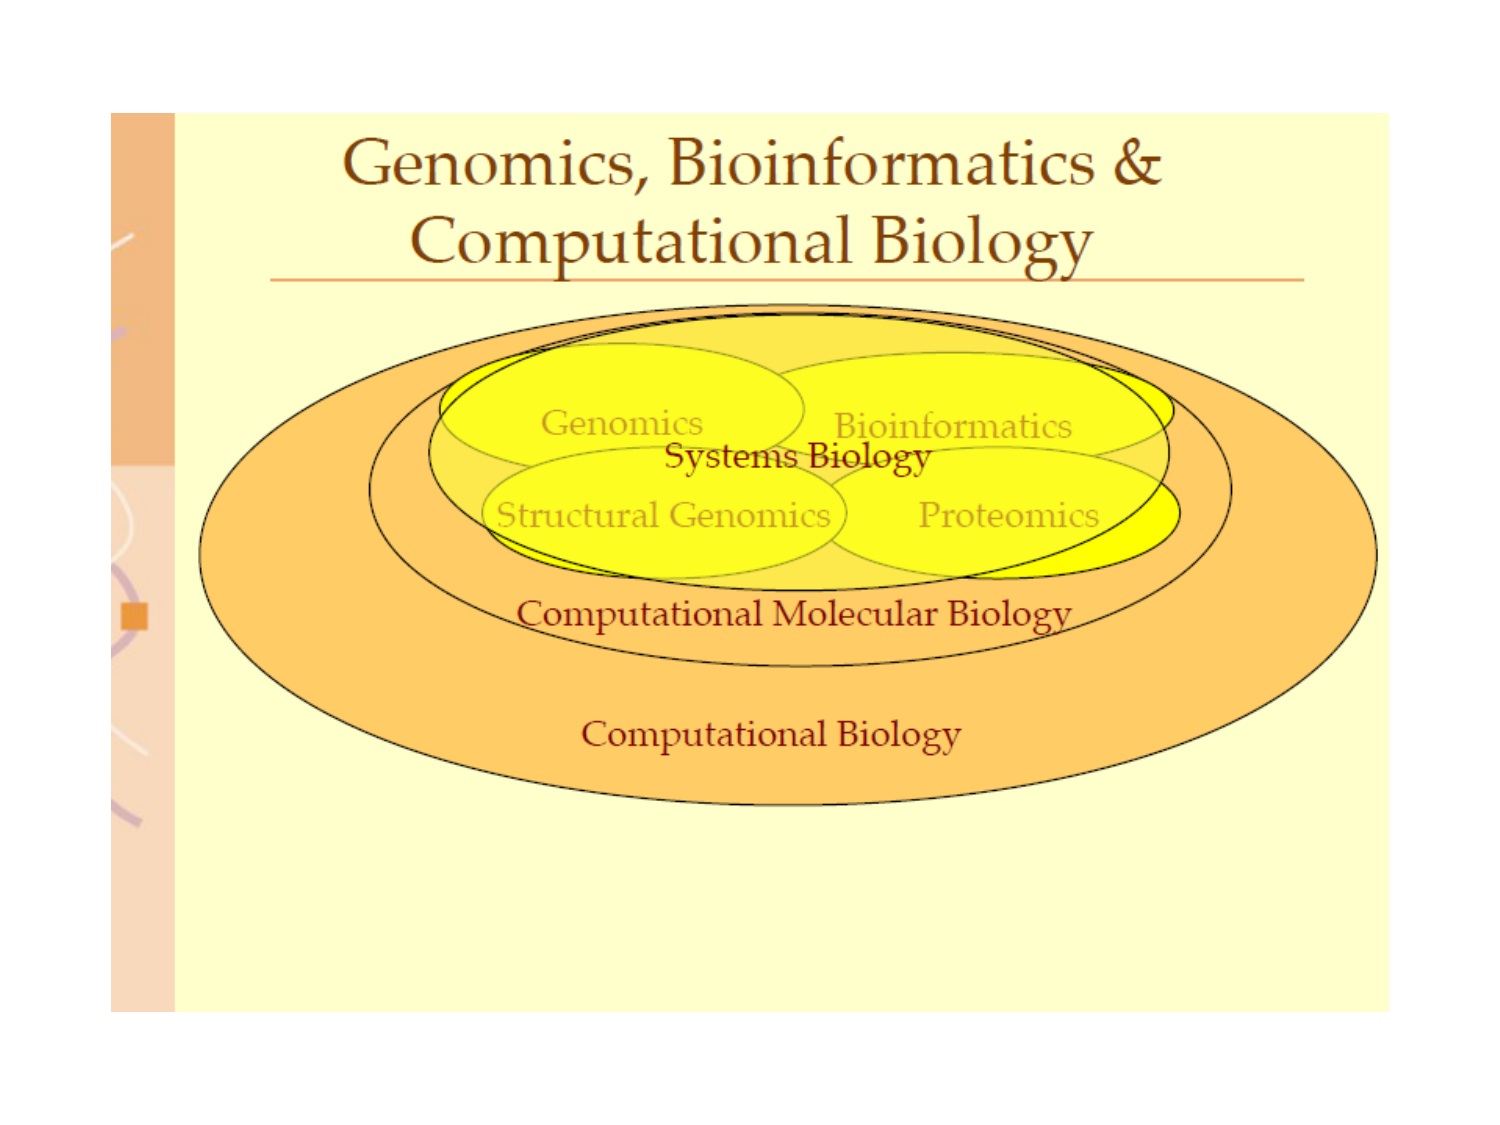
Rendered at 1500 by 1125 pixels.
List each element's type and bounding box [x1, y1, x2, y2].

picture [111, 112, 1389, 1012]
